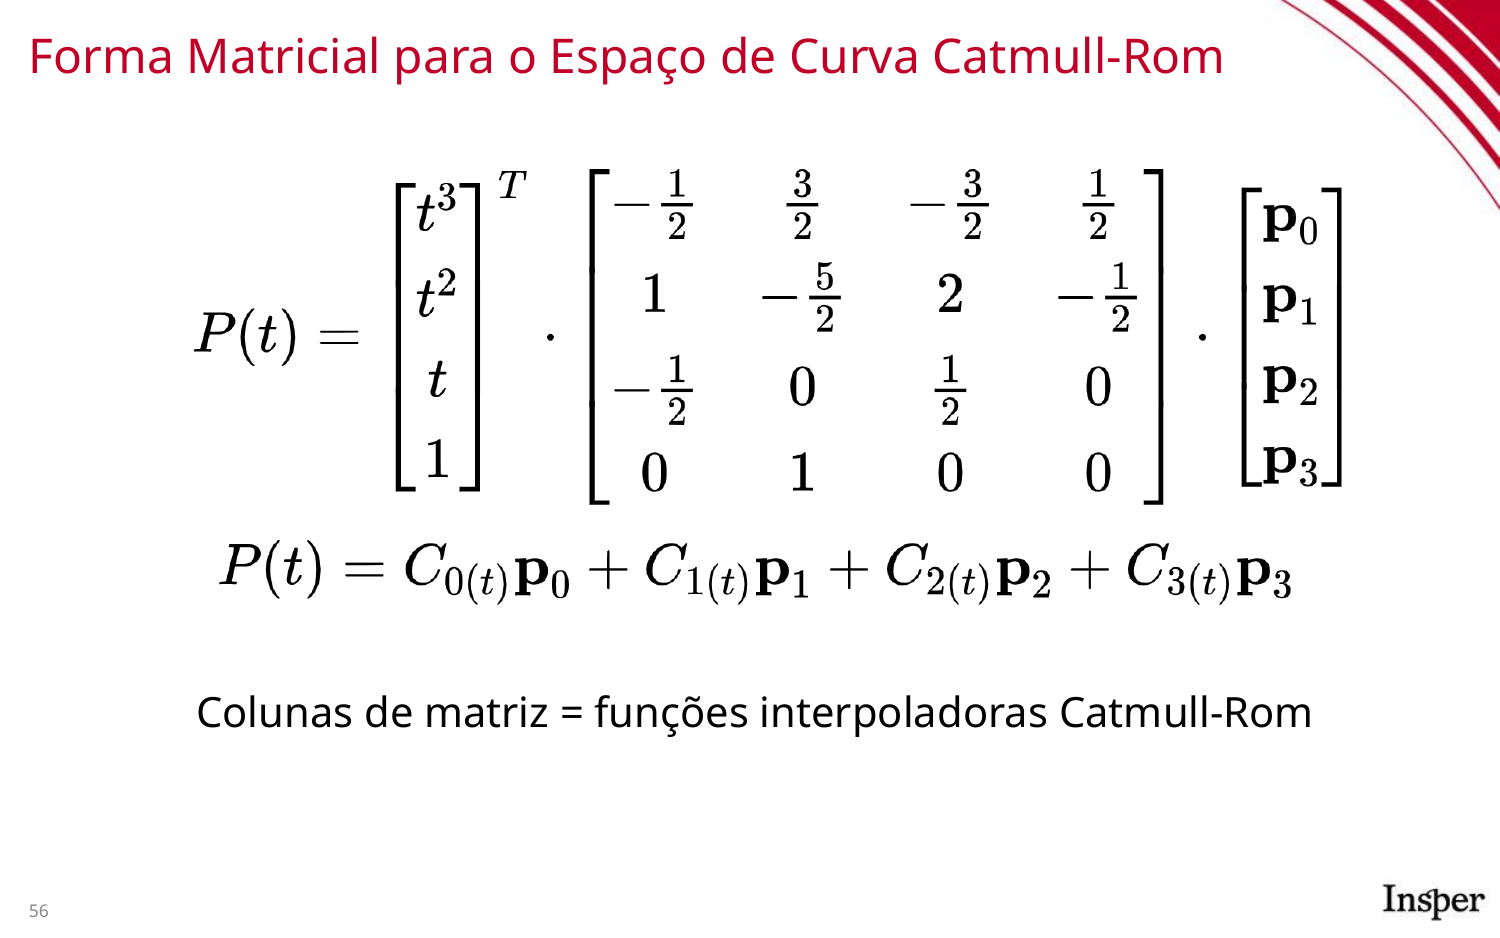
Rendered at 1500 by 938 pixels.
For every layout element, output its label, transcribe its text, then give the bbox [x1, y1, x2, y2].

title Forma Matricial para o Espaço de Curva Catmull-Rom [13, 18, 1397, 104]
list Colunas de matriz = funções interpoladoras Catmull-Rom [64, 678, 1447, 750]
slide_number ‹#› [0, 887, 78, 938]
picture [193, 0, 1500, 938]
